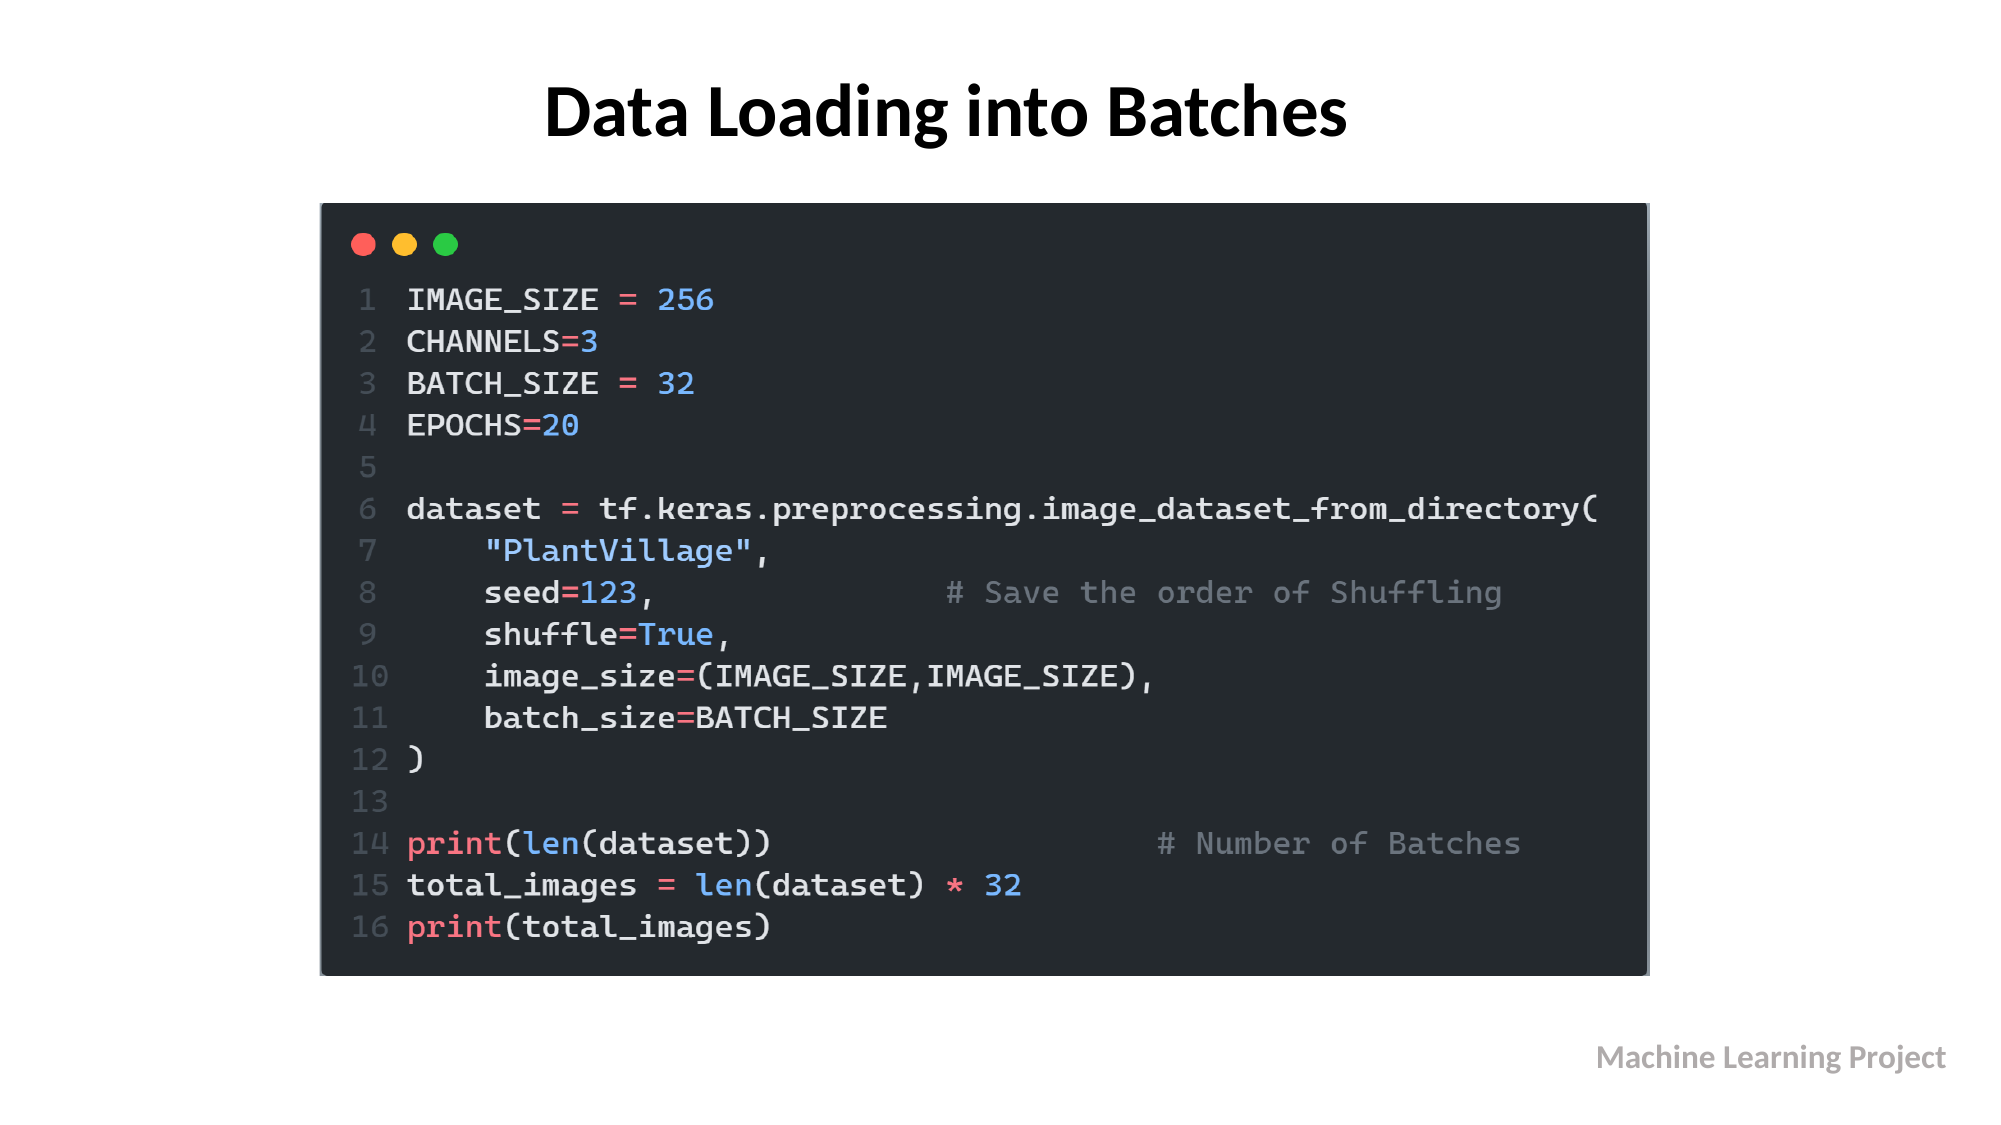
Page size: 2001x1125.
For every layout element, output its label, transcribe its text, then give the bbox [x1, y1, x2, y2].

text_box Data Loading into Batches [529, 53, 1365, 159]
text_box Machine Learning Project [1384, 1032, 2000, 1099]
picture [319, 202, 1650, 976]
